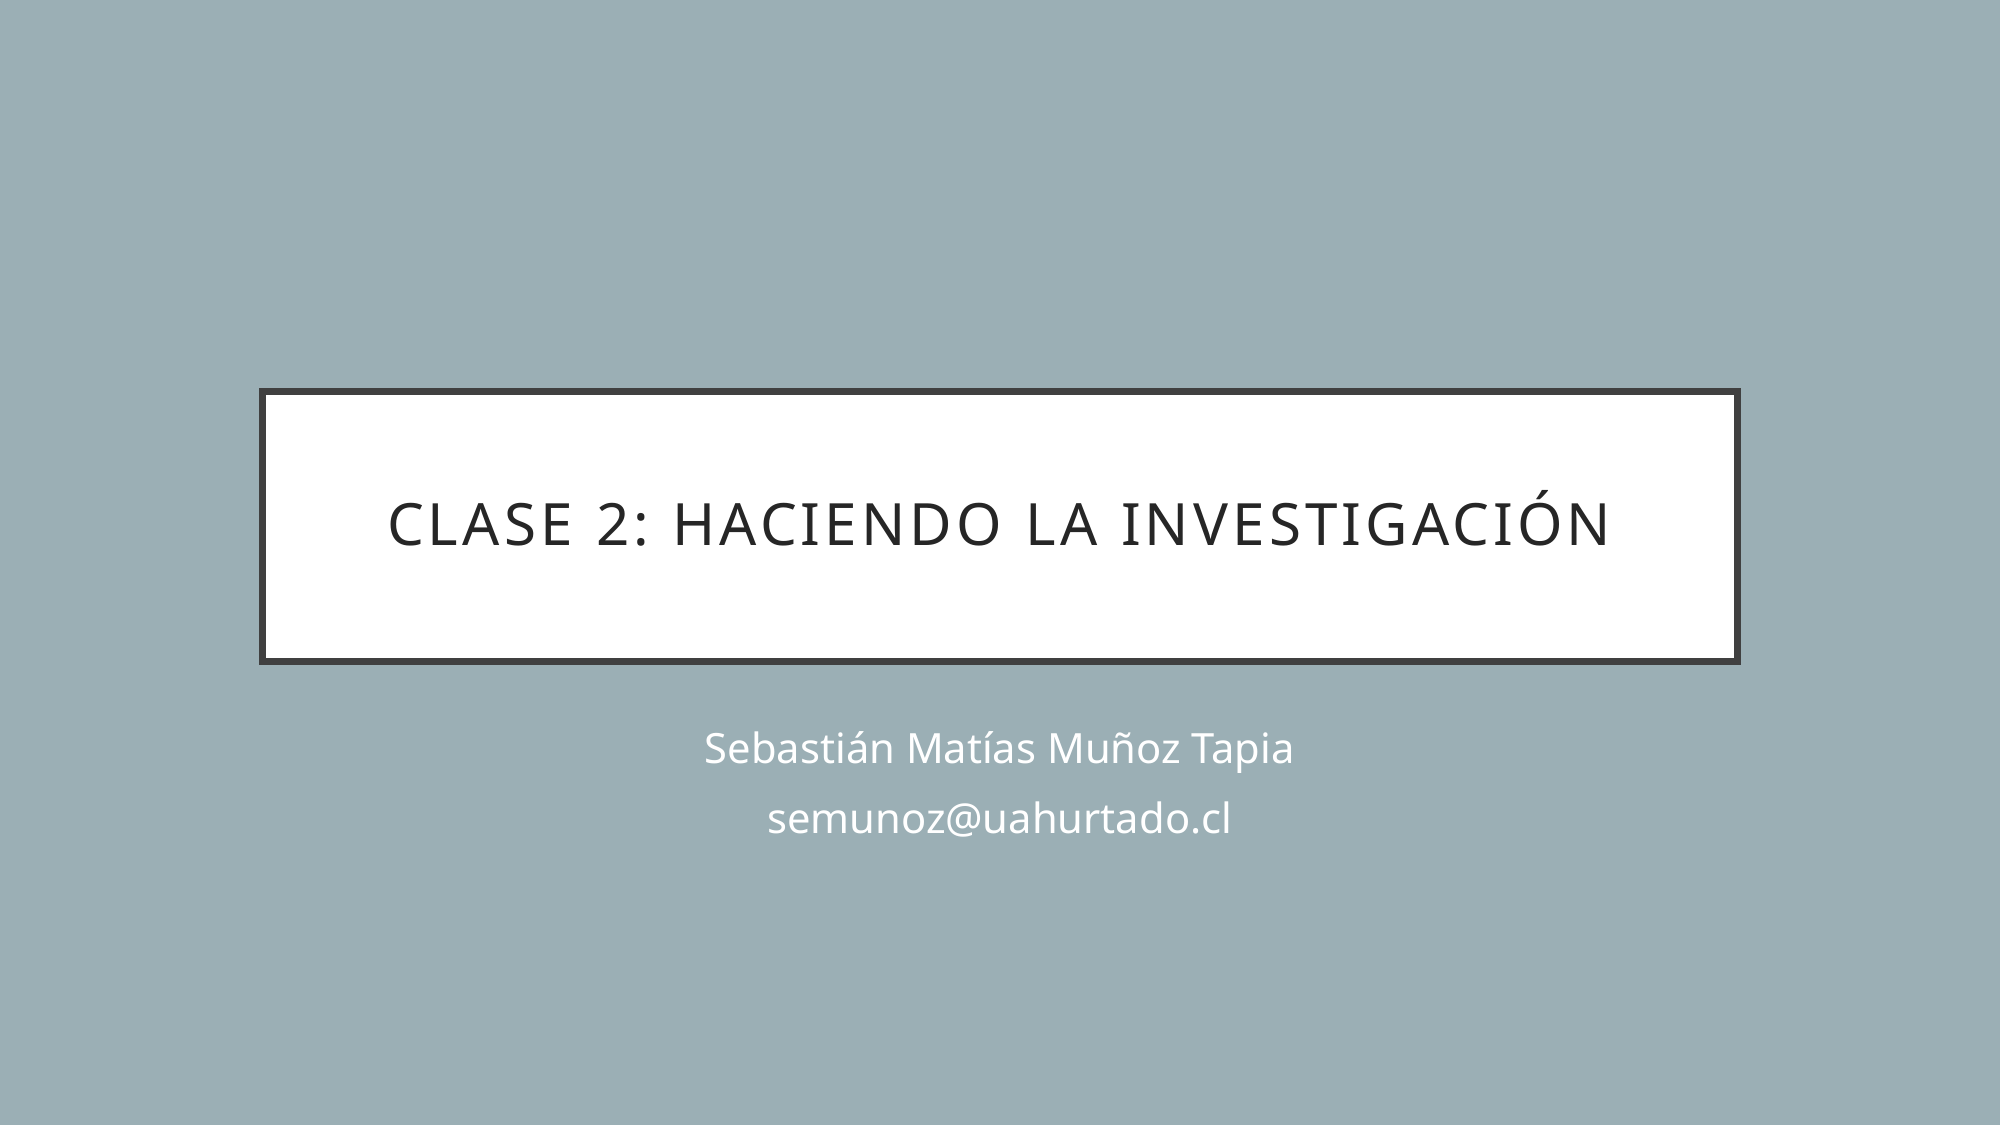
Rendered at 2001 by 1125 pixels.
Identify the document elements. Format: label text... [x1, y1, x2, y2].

title Clase 2: haciendo la investigación [259, 388, 1741, 665]
subtitle Sebastián Matías Muñoz Tapia semunoz@uahurtado.cl [442, 713, 1558, 918]
